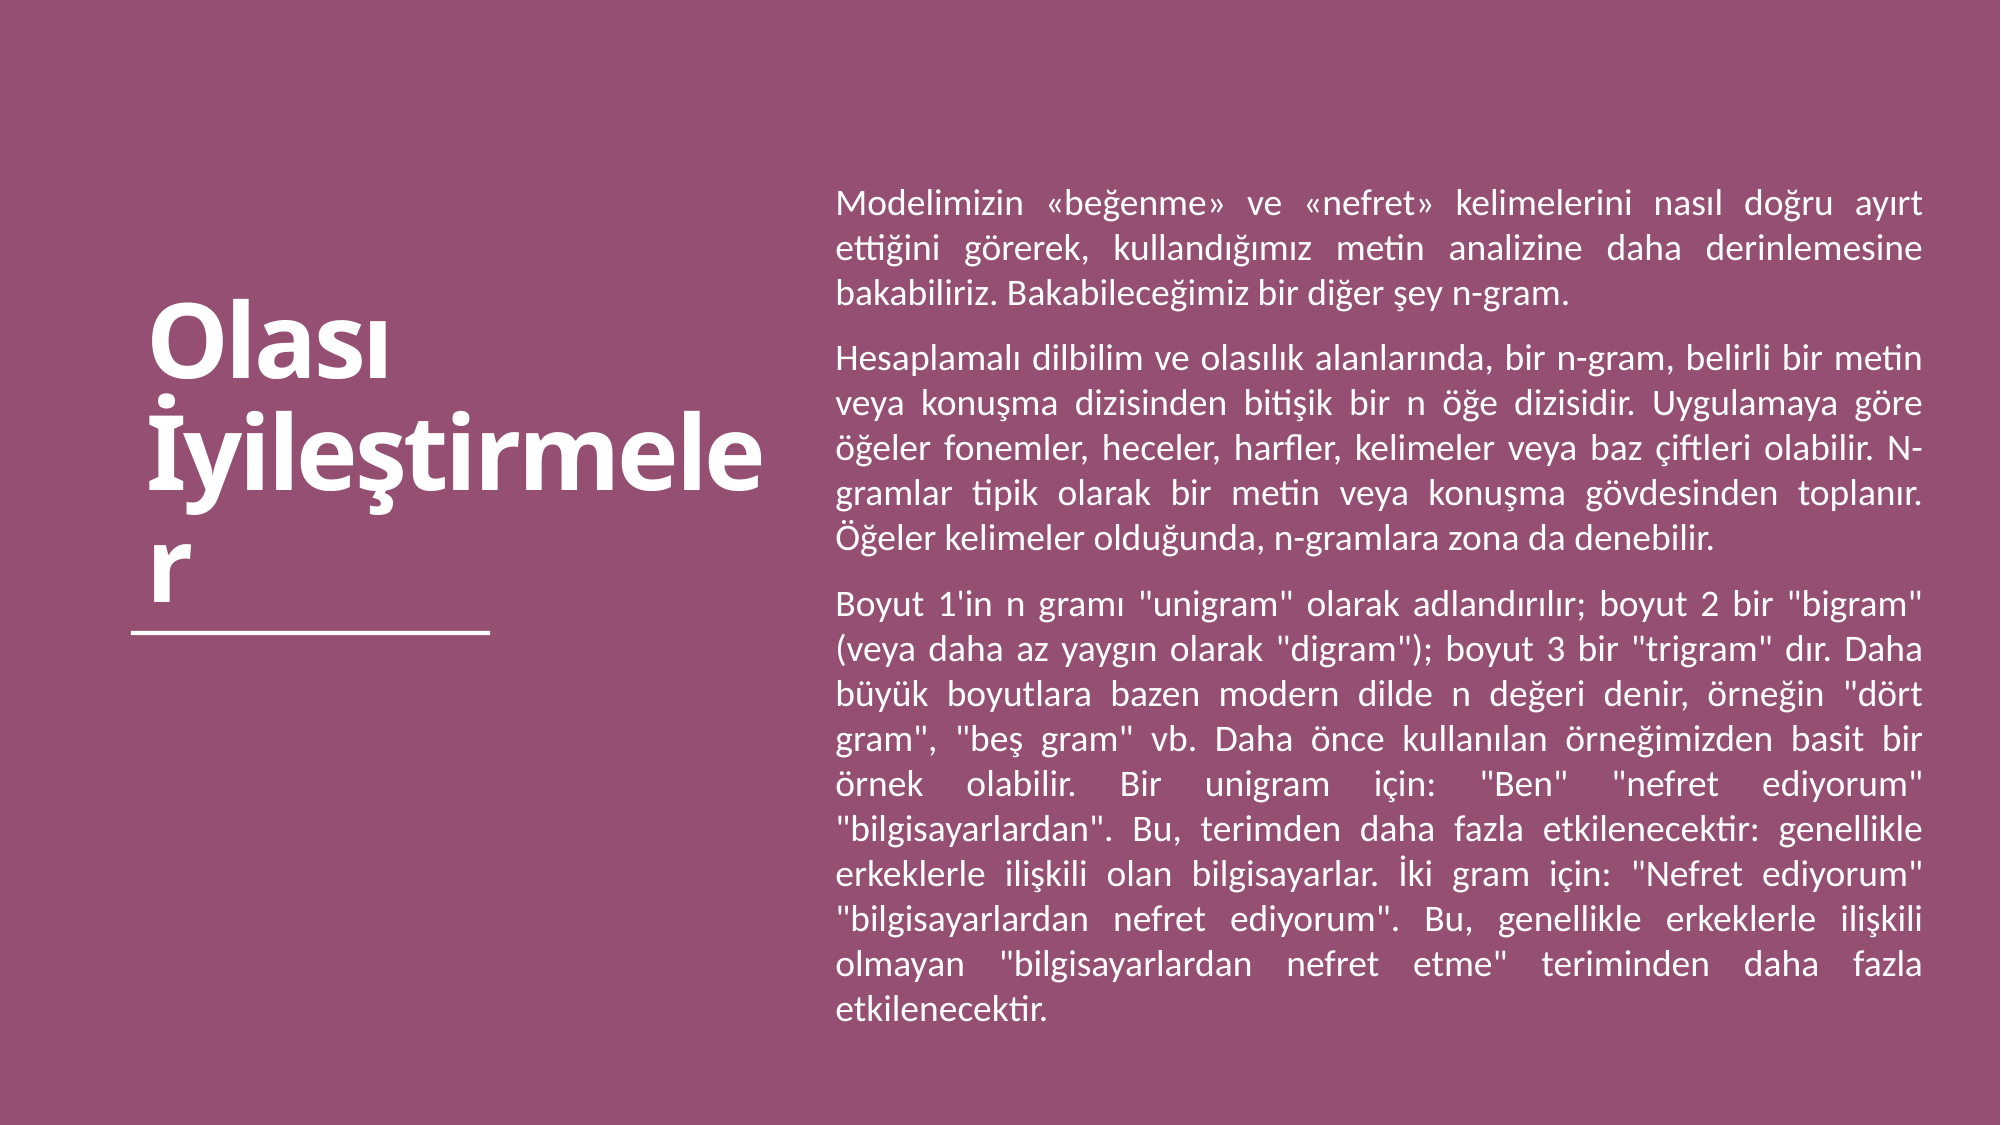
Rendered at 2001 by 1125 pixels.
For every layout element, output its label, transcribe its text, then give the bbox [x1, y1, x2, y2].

title Olası İyileştirmeler [131, 334, 807, 634]
text_box Modelimizin «beğenme» ve «nefret» kelimelerini nasıl doğru ayırt ettiğini görerek, kullandığımız metin analizine daha derinlemesine bakabiliriz. Bakabileceğimiz bir diğer şey n-gram. Hesaplamalı dilbilim ve olasılık alanlarında, bir n-gram, belirli bir metin veya konuşma dizisinden bitişik bir n öğe dizisidir. Uygulamaya göre öğeler fonemler, heceler, harfler, kelimeler veya baz çiftleri olabilir. N-gramlar tipik olarak bir metin veya konuşma gövdesinden toplanır. Öğeler kelimeler olduğunda, n-gramlara zona da denebilir. Boyut 1'in n gramı "unigram" olarak adlandırılır; boyut 2 bir "bigram" (veya daha az yaygın olarak "digram"); boyut 3 bir "trigram" dır. Daha büyük boyutlara bazen modern dilde n değeri denir, örneğin "dört gram", "beş gram" vb. Daha önce kullanılan örneğimizden basit bir örnek olabilir. Bir unigram için: "Ben" "nefret ediyorum" "bilgisayarlardan". Bu, terimden daha fazla etkilenecektir: genellikle erkeklerle ilişkili olan bilgisayarlar. İki gram için: "Nefret ediyorum" "bilgisayarlardan nefret ediyorum". Bu, genellikle erkeklerle ilişkili olmayan "bilgisayarlardan nefret etme" teriminden daha fazla etkilenecektir. [835, 170, 1940, 1044]
